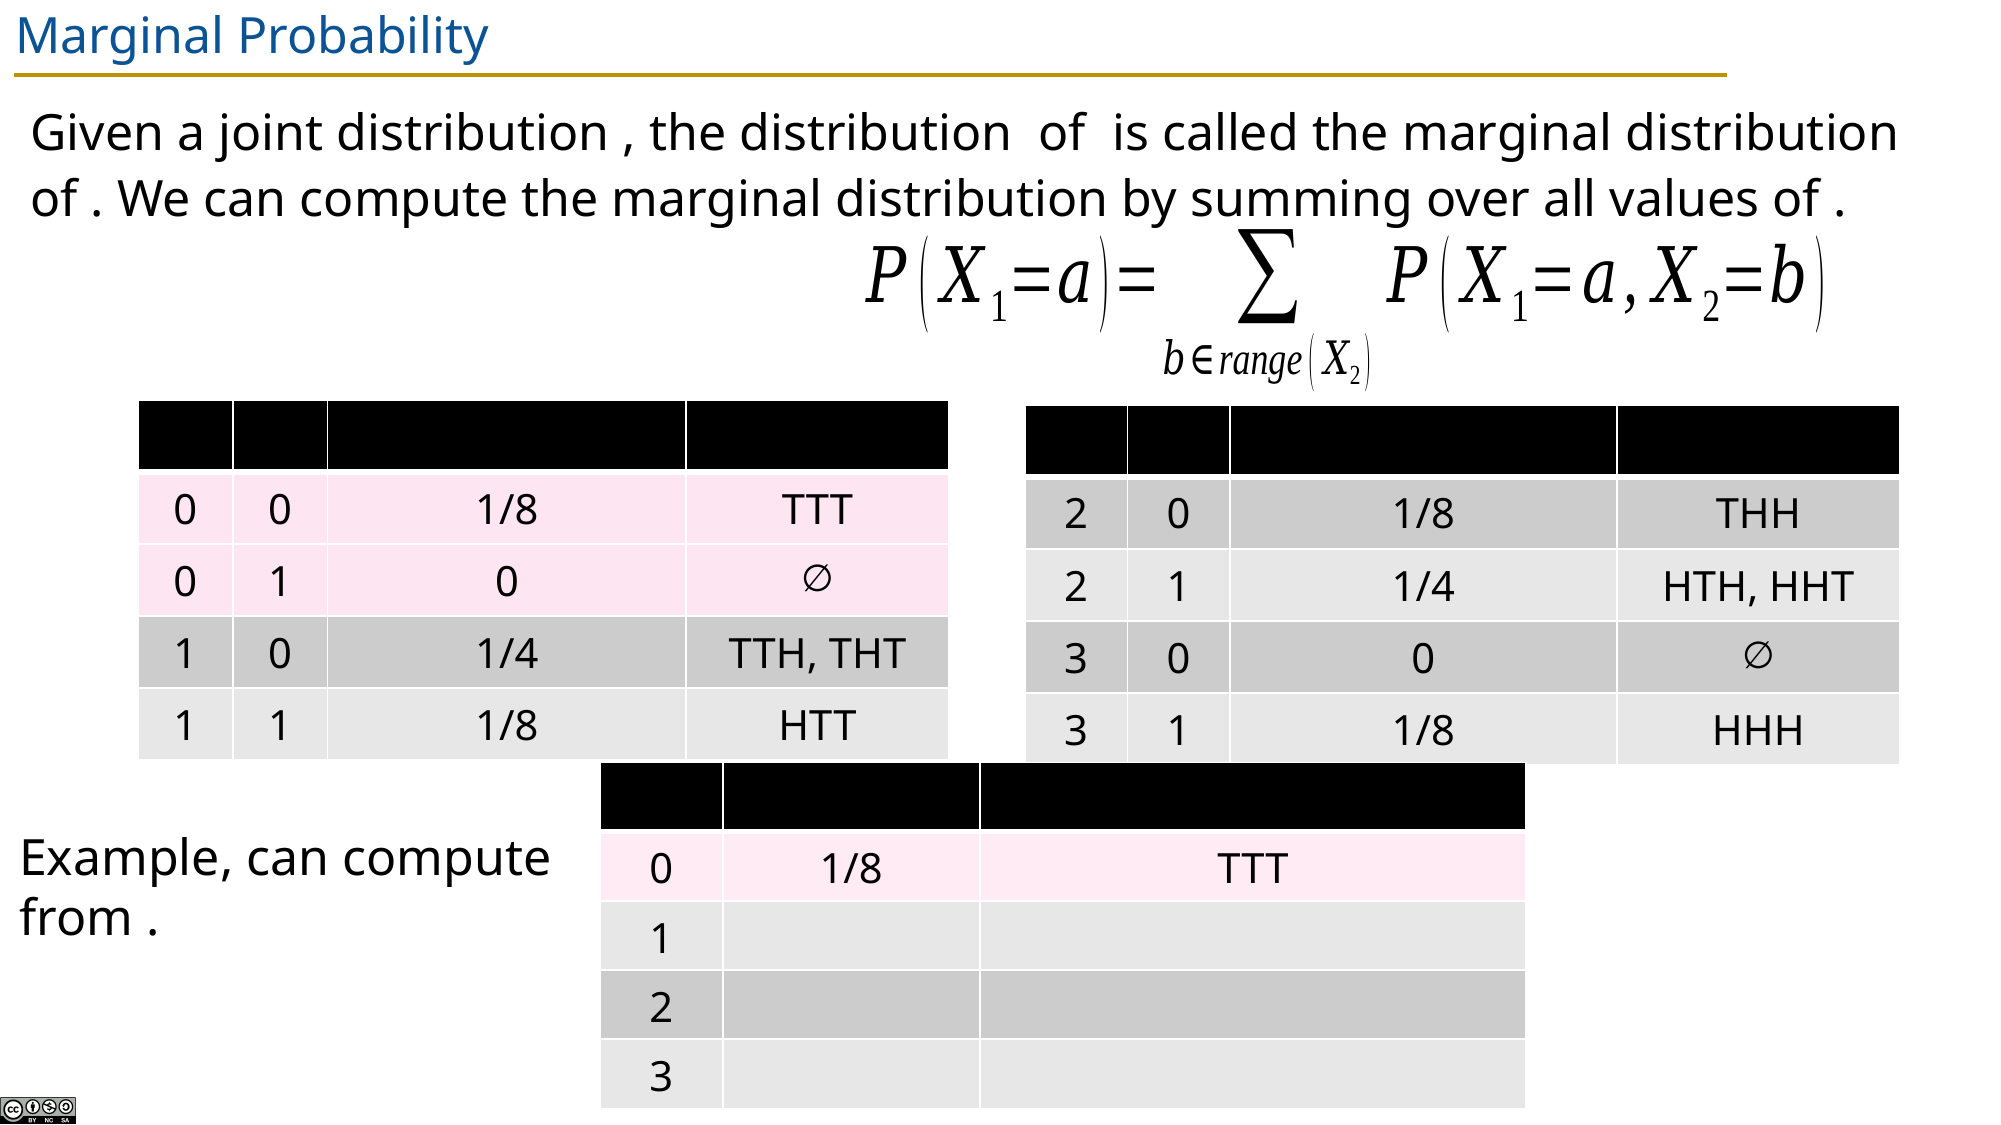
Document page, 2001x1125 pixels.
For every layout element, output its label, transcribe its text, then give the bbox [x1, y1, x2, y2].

picture [0, 1097, 76, 1124]
title Marginal Probability [0, 0, 1725, 75]
